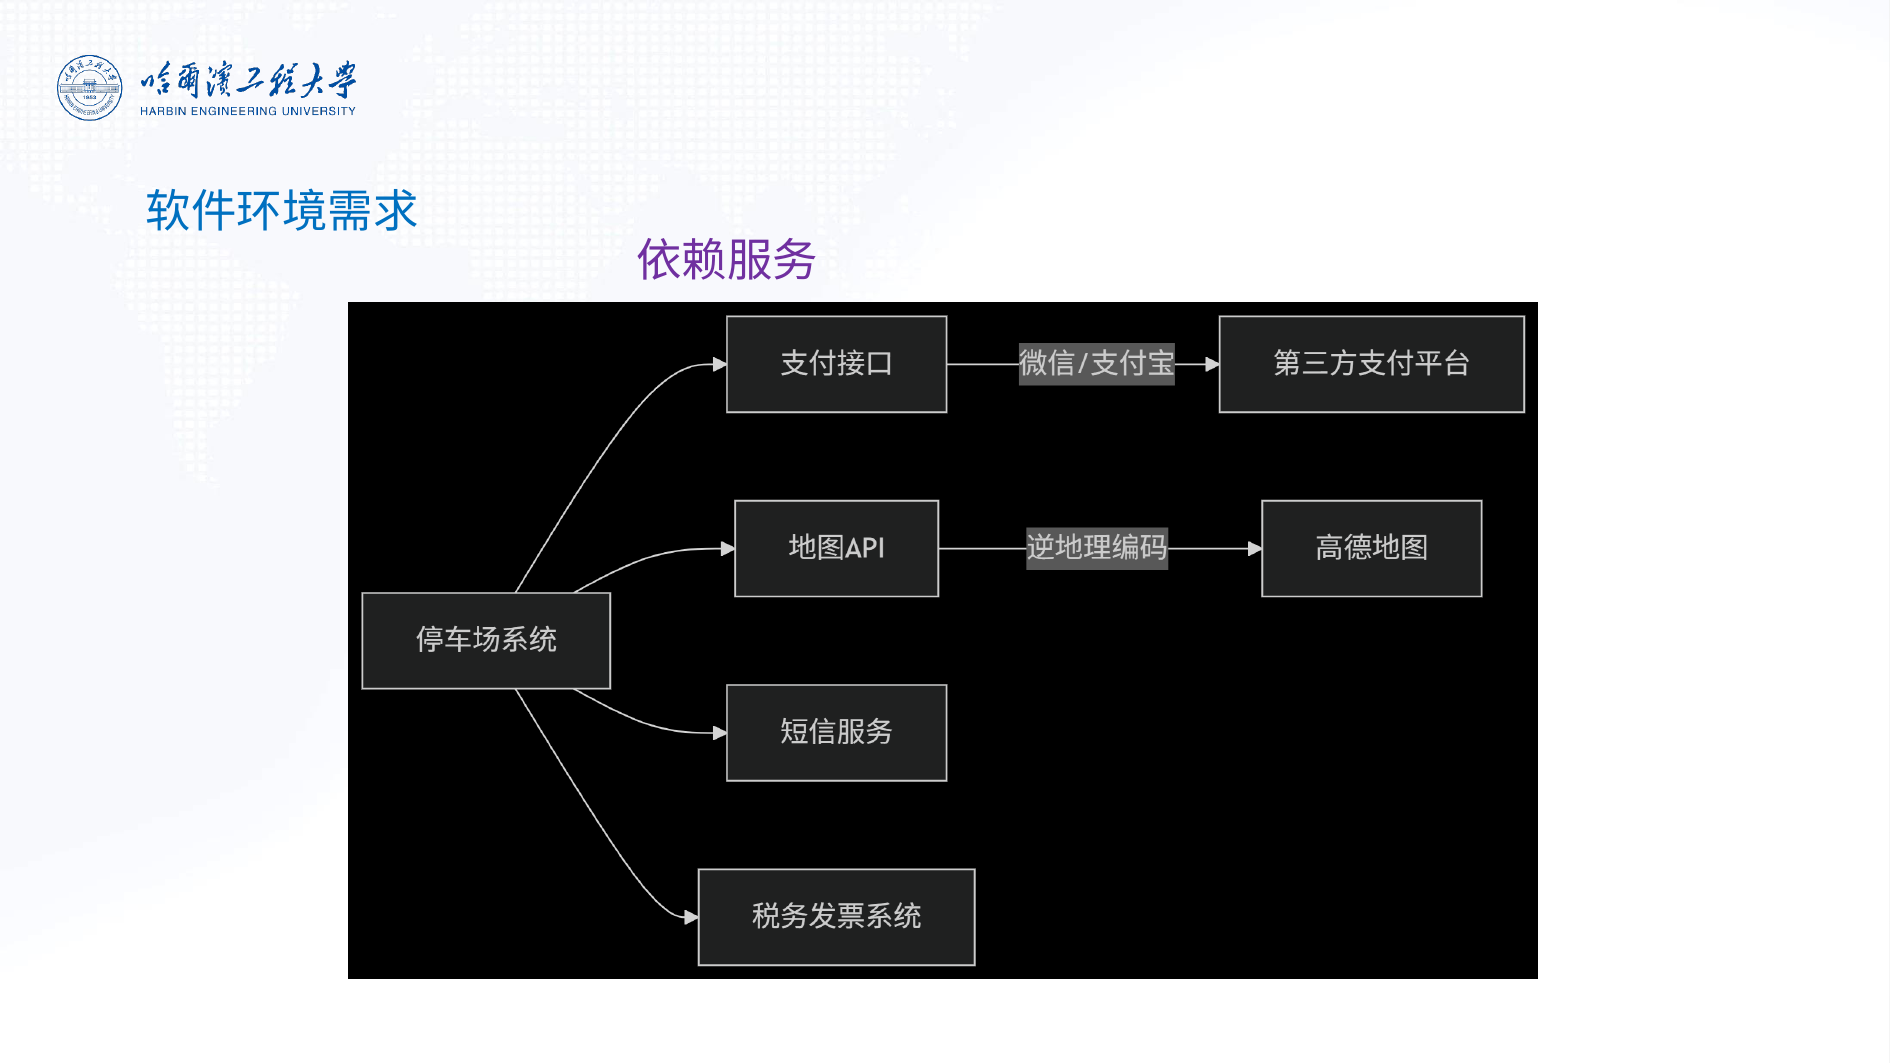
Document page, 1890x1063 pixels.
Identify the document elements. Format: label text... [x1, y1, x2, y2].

text_box 软件环境需求 [130, 174, 536, 244]
text_box 依赖服务 [621, 223, 1111, 293]
picture [0, 0, 1890, 1063]
